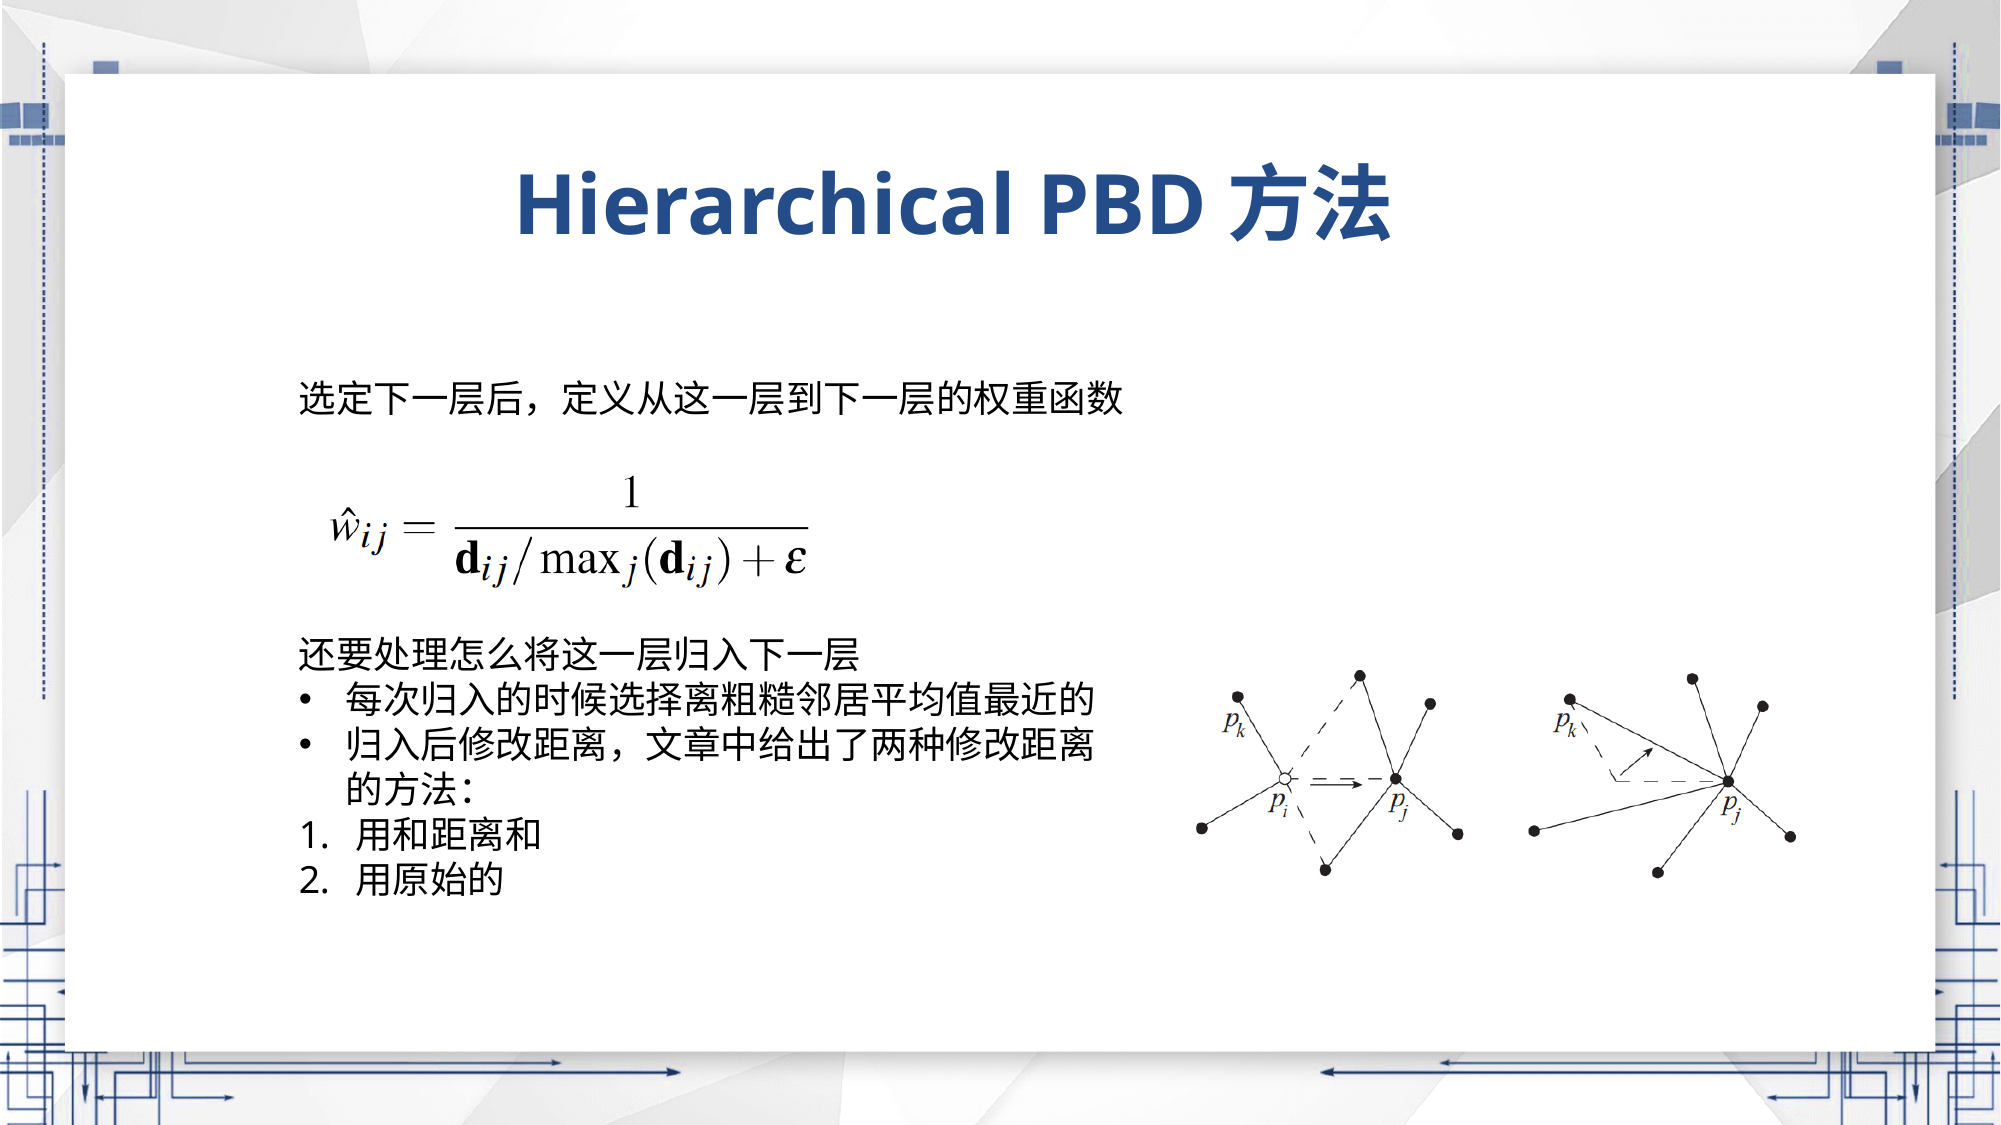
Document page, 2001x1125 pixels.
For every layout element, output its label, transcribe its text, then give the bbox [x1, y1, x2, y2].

text_box 选定下一层后，定义从这一层到下一层的权重函数 [284, 367, 1319, 428]
picture [0, 0, 2001, 1125]
text_box Hierarchical PBD方法 [452, 144, 1455, 260]
